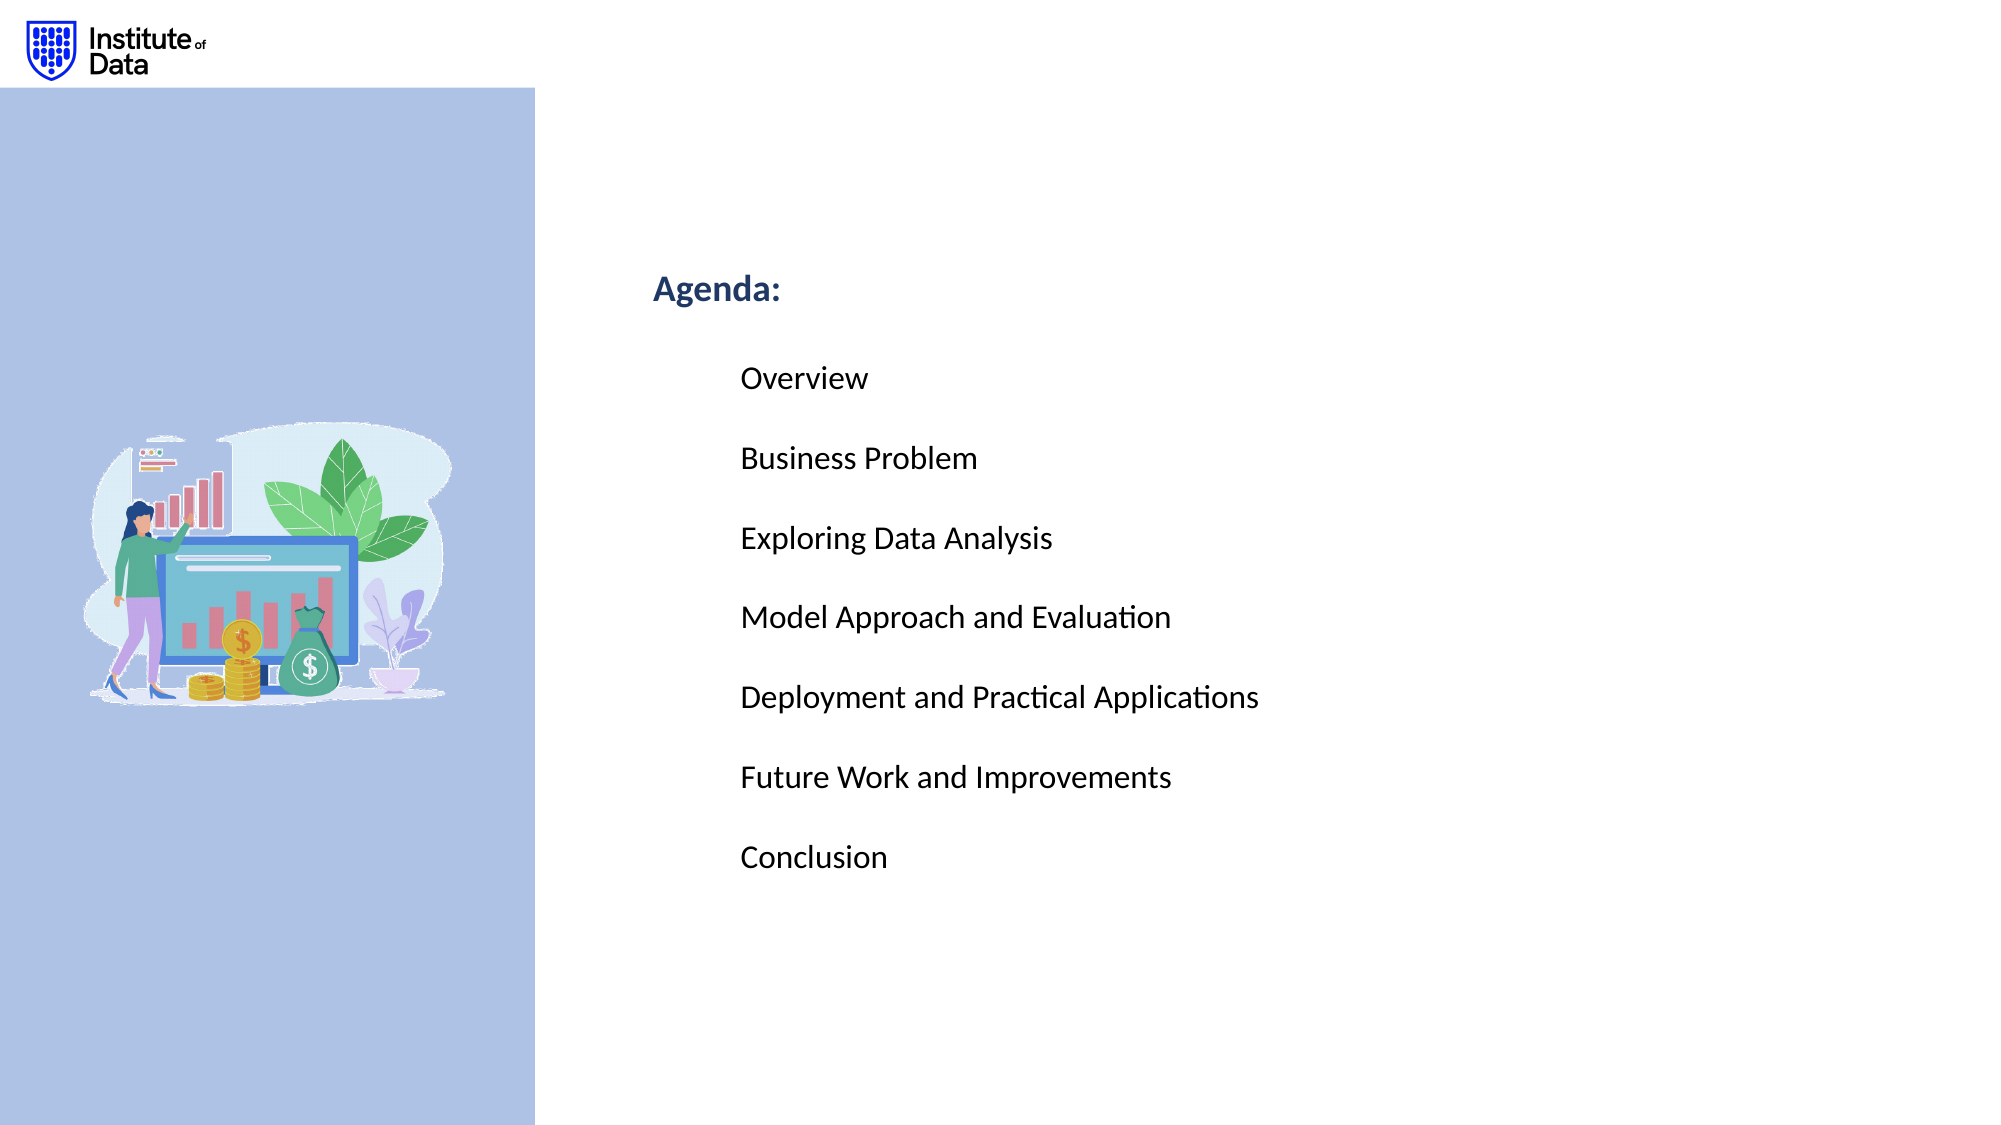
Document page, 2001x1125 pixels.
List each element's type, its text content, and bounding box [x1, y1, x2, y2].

picture [0, 0, 233, 103]
text_box [0, 87, 536, 1125]
text_box Overview Business Problem Exploring Data Analysis Model Approach and Evaluation Deployment and Practical Applications Future Work and Improvements Conclusion [725, 348, 1486, 883]
picture [60, 415, 475, 710]
text_box Agenda: [638, 256, 1018, 317]
